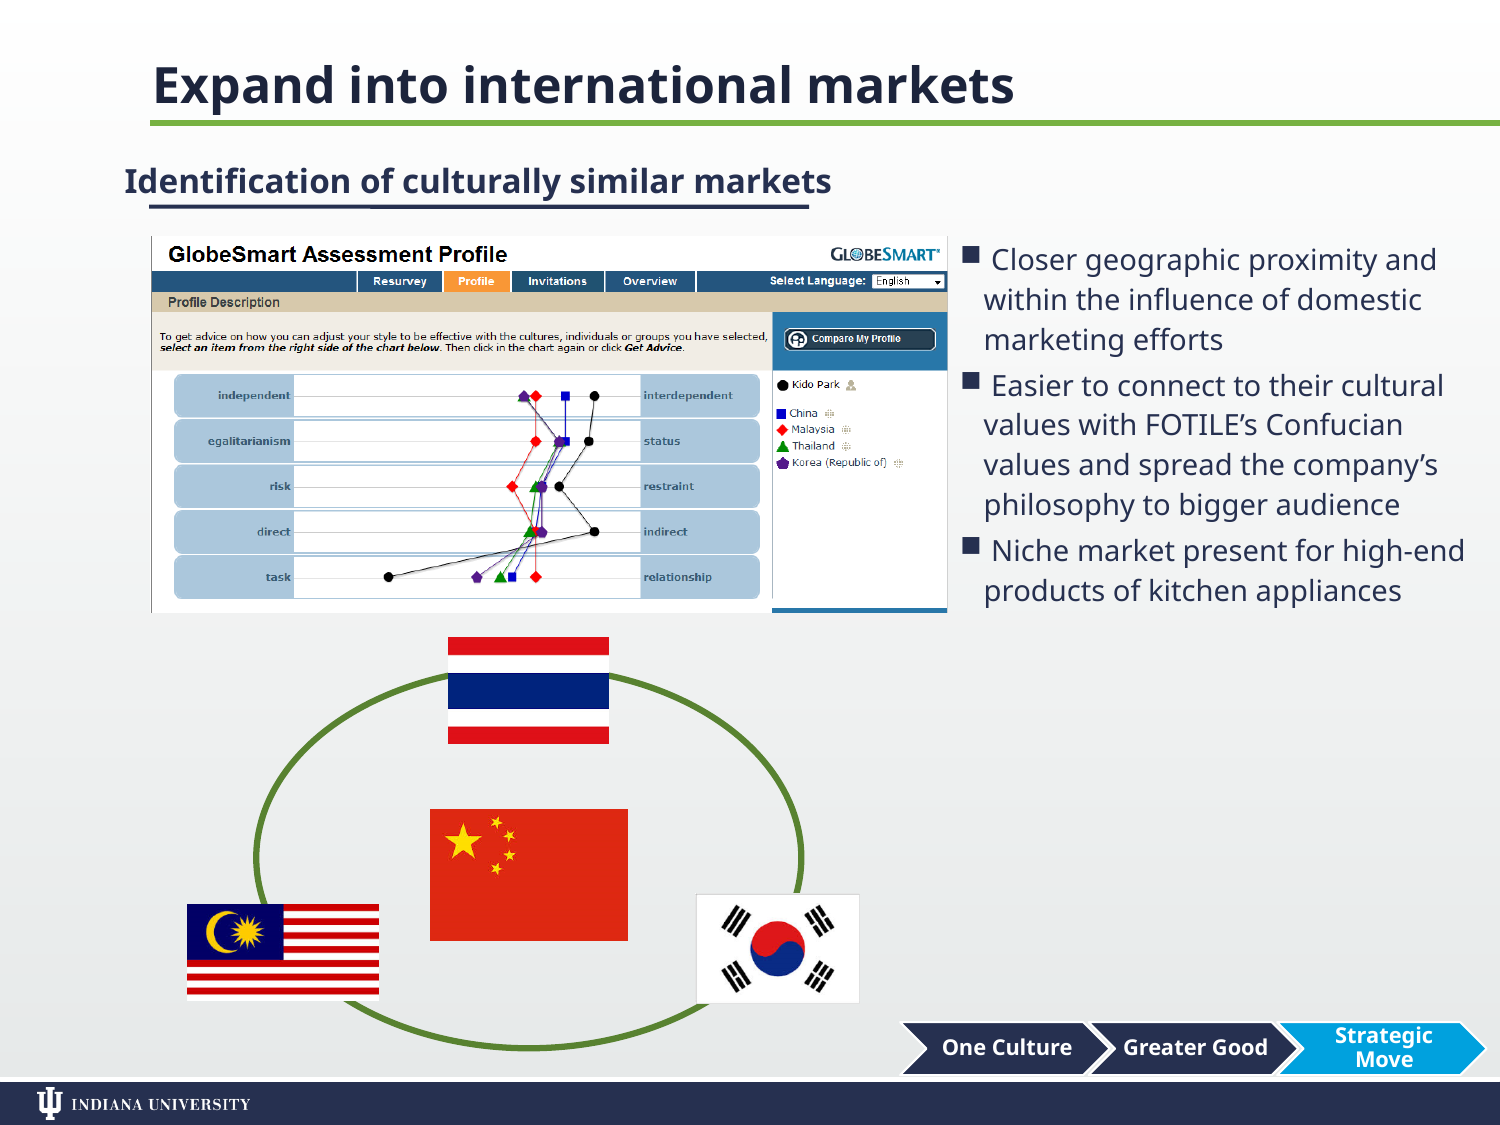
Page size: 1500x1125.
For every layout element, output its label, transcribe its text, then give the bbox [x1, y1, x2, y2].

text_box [149, 162, 810, 207]
picture [149, 236, 948, 613]
picture [430, 809, 628, 941]
picture [37, 1087, 250, 1123]
text_box Closer geographic proximity and within the influence of domestic marketing efforts Easier to connect to their cultural values with FOTILE’s Confucian values and spread the company’s philosophy to bigger audience Niche market present for high-end products of kitchen appliances [955, 236, 1488, 643]
title Expand into international markets [137, 49, 1463, 123]
text_box [255, 674, 803, 1050]
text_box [899, 1022, 1487, 1076]
picture [448, 637, 609, 744]
picture [187, 904, 379, 1001]
picture [695, 893, 860, 1004]
